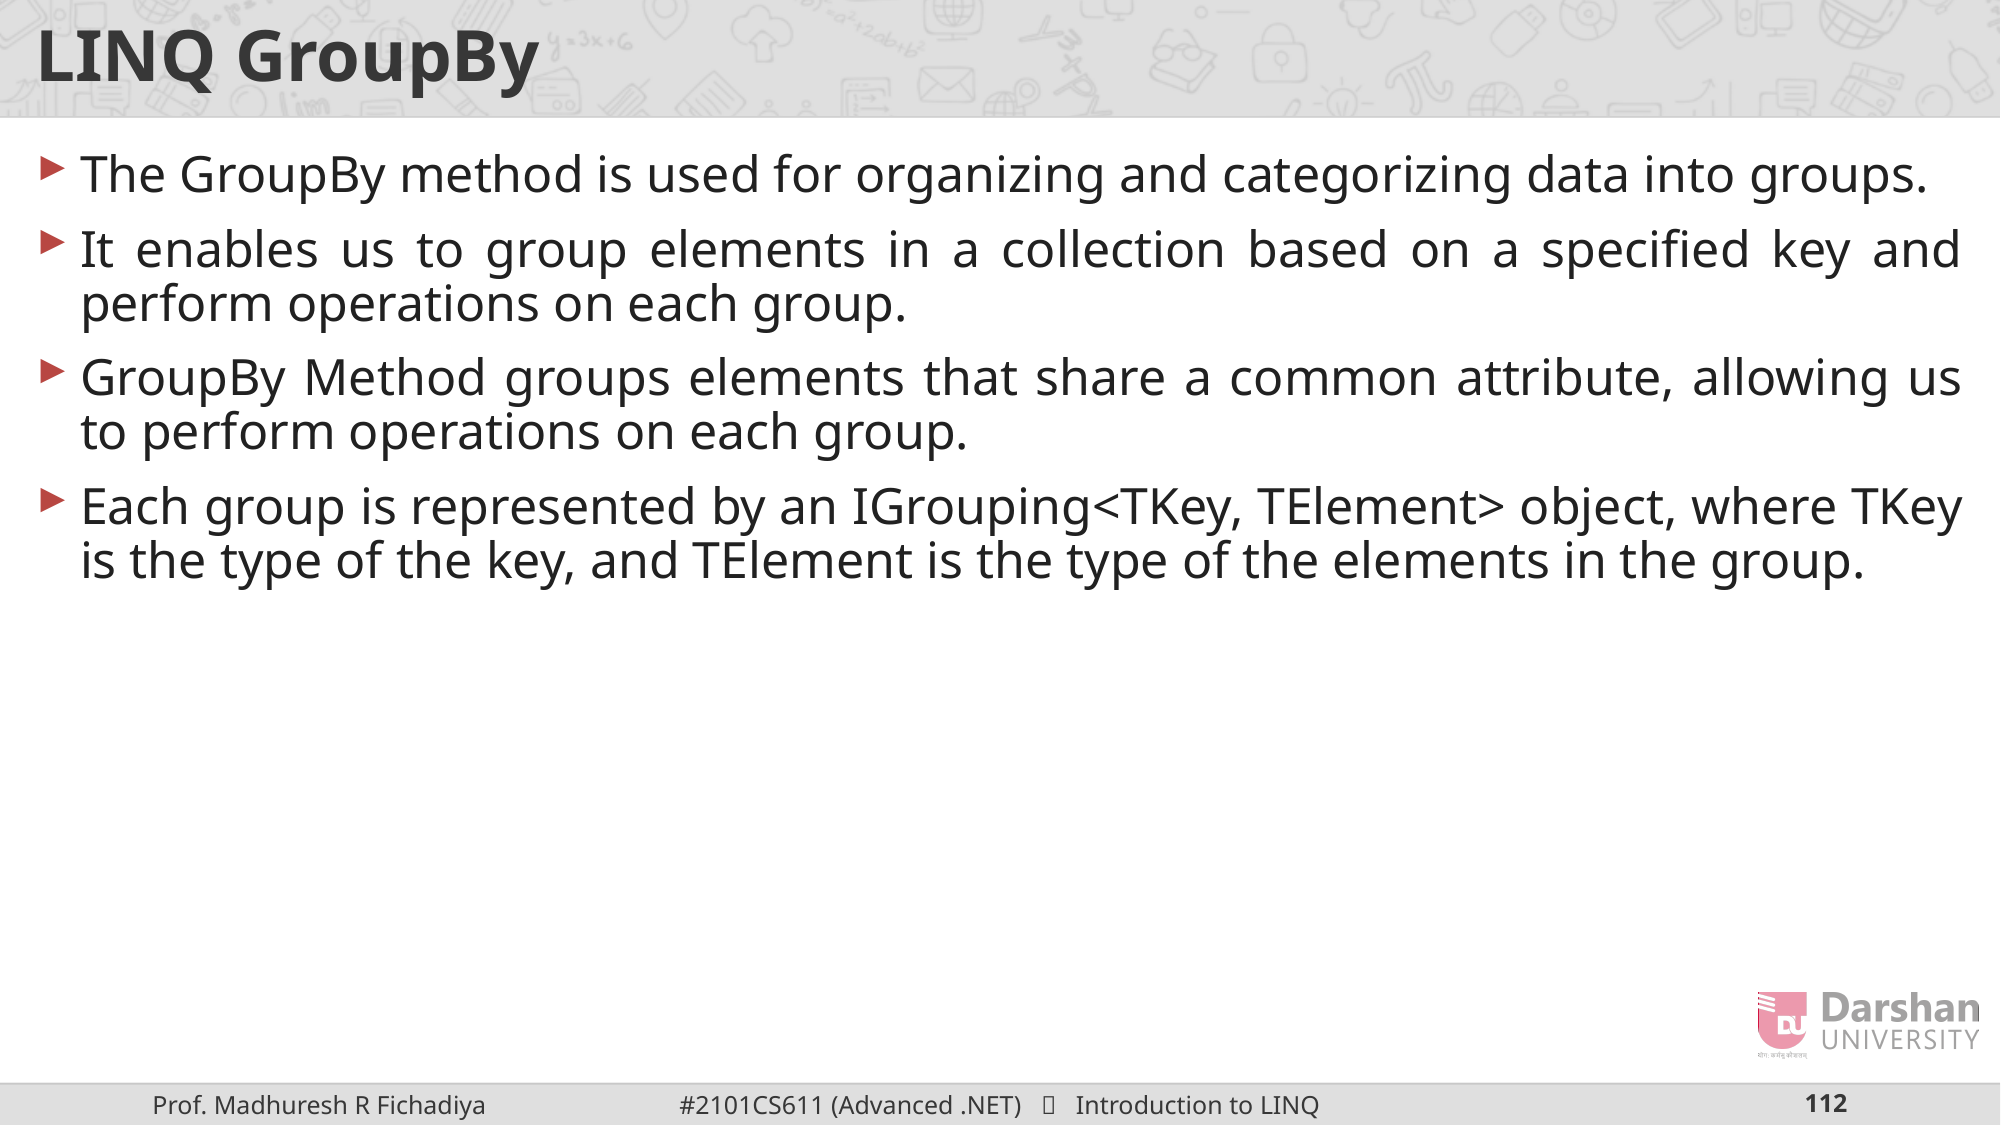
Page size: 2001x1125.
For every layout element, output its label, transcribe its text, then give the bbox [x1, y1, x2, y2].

title LINQ GroupBy [0, 0, 2000, 117]
list The GroupBy method is used for organizing and categorizing data into groups. It enables us to group elements in a collection based on a specified key and perform operations on each group. GroupBy Method groups elements that share a common attribute, allowing us to perform operations on each group. Each group is represented by an IGrouping<TKey, TElement> object, where TKey is the type of the key, and TElement is the type of the elements in the group. [21, 141, 1979, 1059]
